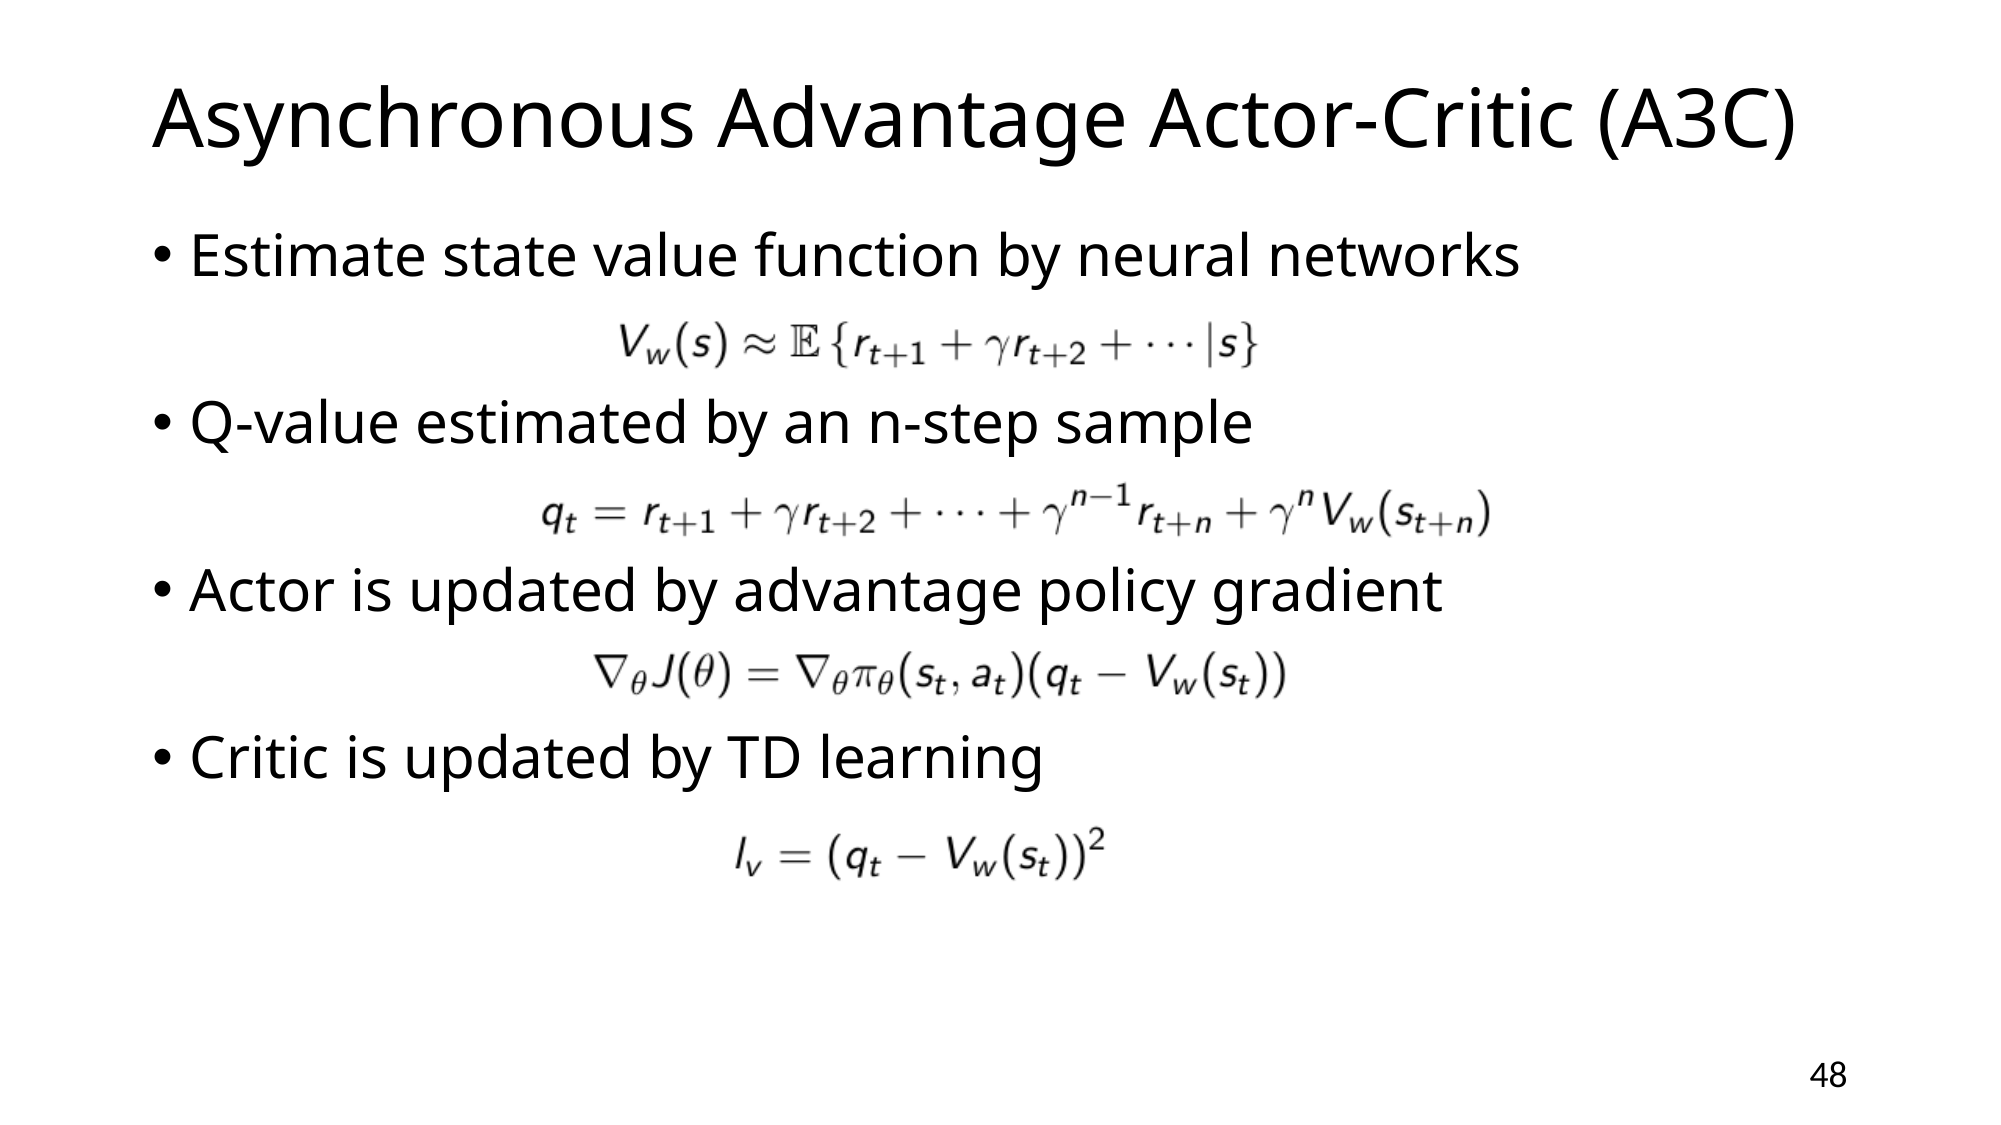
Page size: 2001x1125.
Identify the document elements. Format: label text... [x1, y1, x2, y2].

picture [575, 642, 1304, 709]
title Asynchronous Advantage Actor-Critic (A3C) [137, 59, 1863, 183]
picture [530, 474, 1505, 549]
picture [611, 306, 1268, 385]
slide_number 48 [1412, 1042, 1863, 1103]
list Estimate state value function by neural networks Q-value estimated by an n-step sample Actor is updated by advantage policy gradient Critic is updated by TD learning [137, 218, 1828, 1043]
picture [725, 820, 1118, 889]
